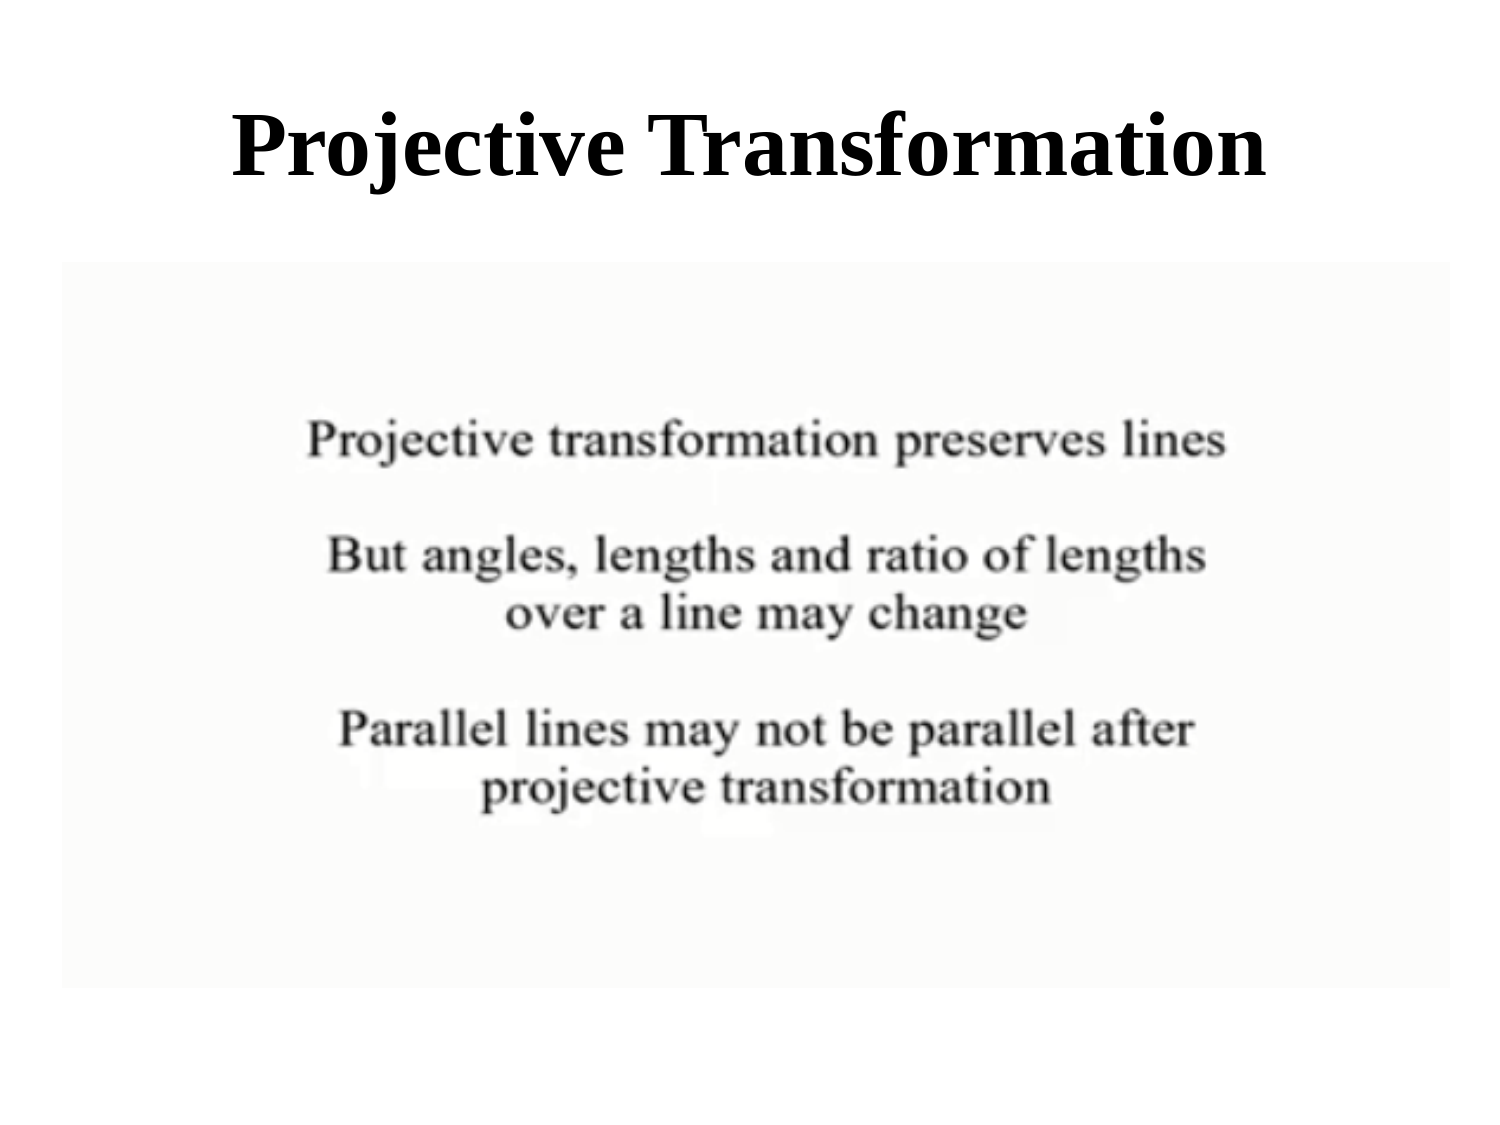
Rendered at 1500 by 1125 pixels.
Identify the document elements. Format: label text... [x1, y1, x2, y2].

title Projective Transformation [75, 45, 1425, 233]
picture [62, 262, 1451, 988]
